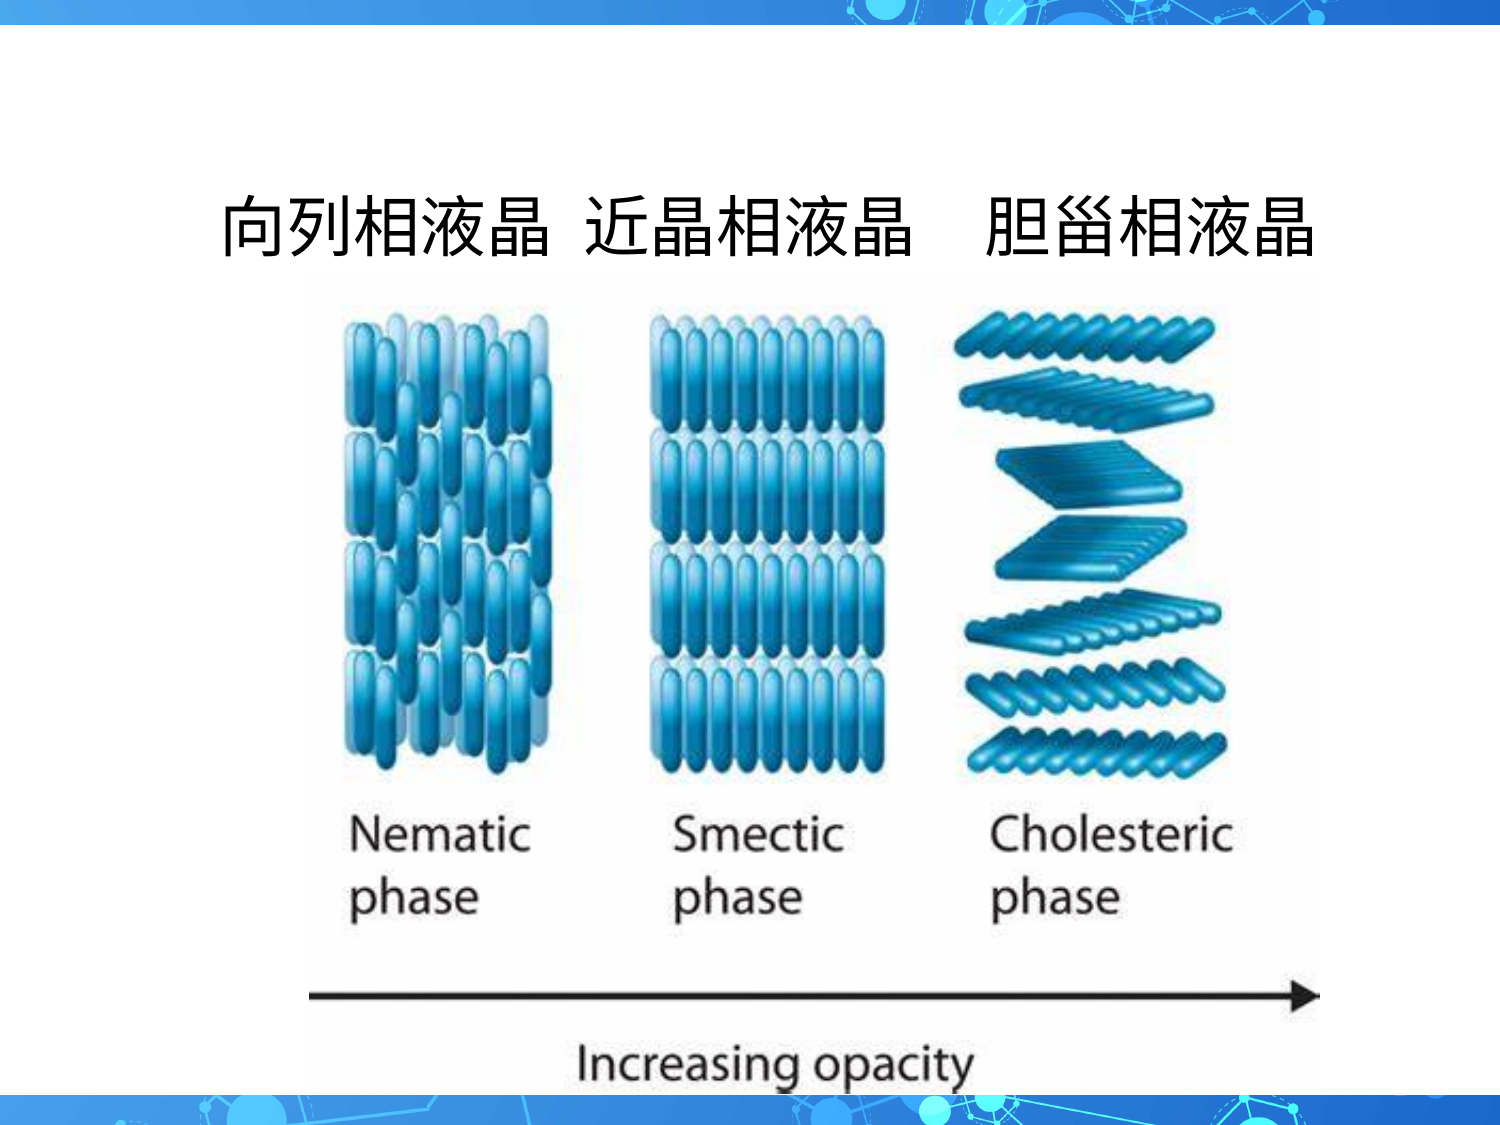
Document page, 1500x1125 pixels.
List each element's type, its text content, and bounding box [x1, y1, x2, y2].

text_box 近晶相液晶 [569, 177, 932, 272]
text_box 向列相液晶 [204, 177, 569, 272]
picture [0, 0, 1500, 25]
picture [309, 272, 1320, 1094]
text_box 胆甾相液晶 [970, 177, 1334, 272]
picture [0, 1095, 1500, 1125]
